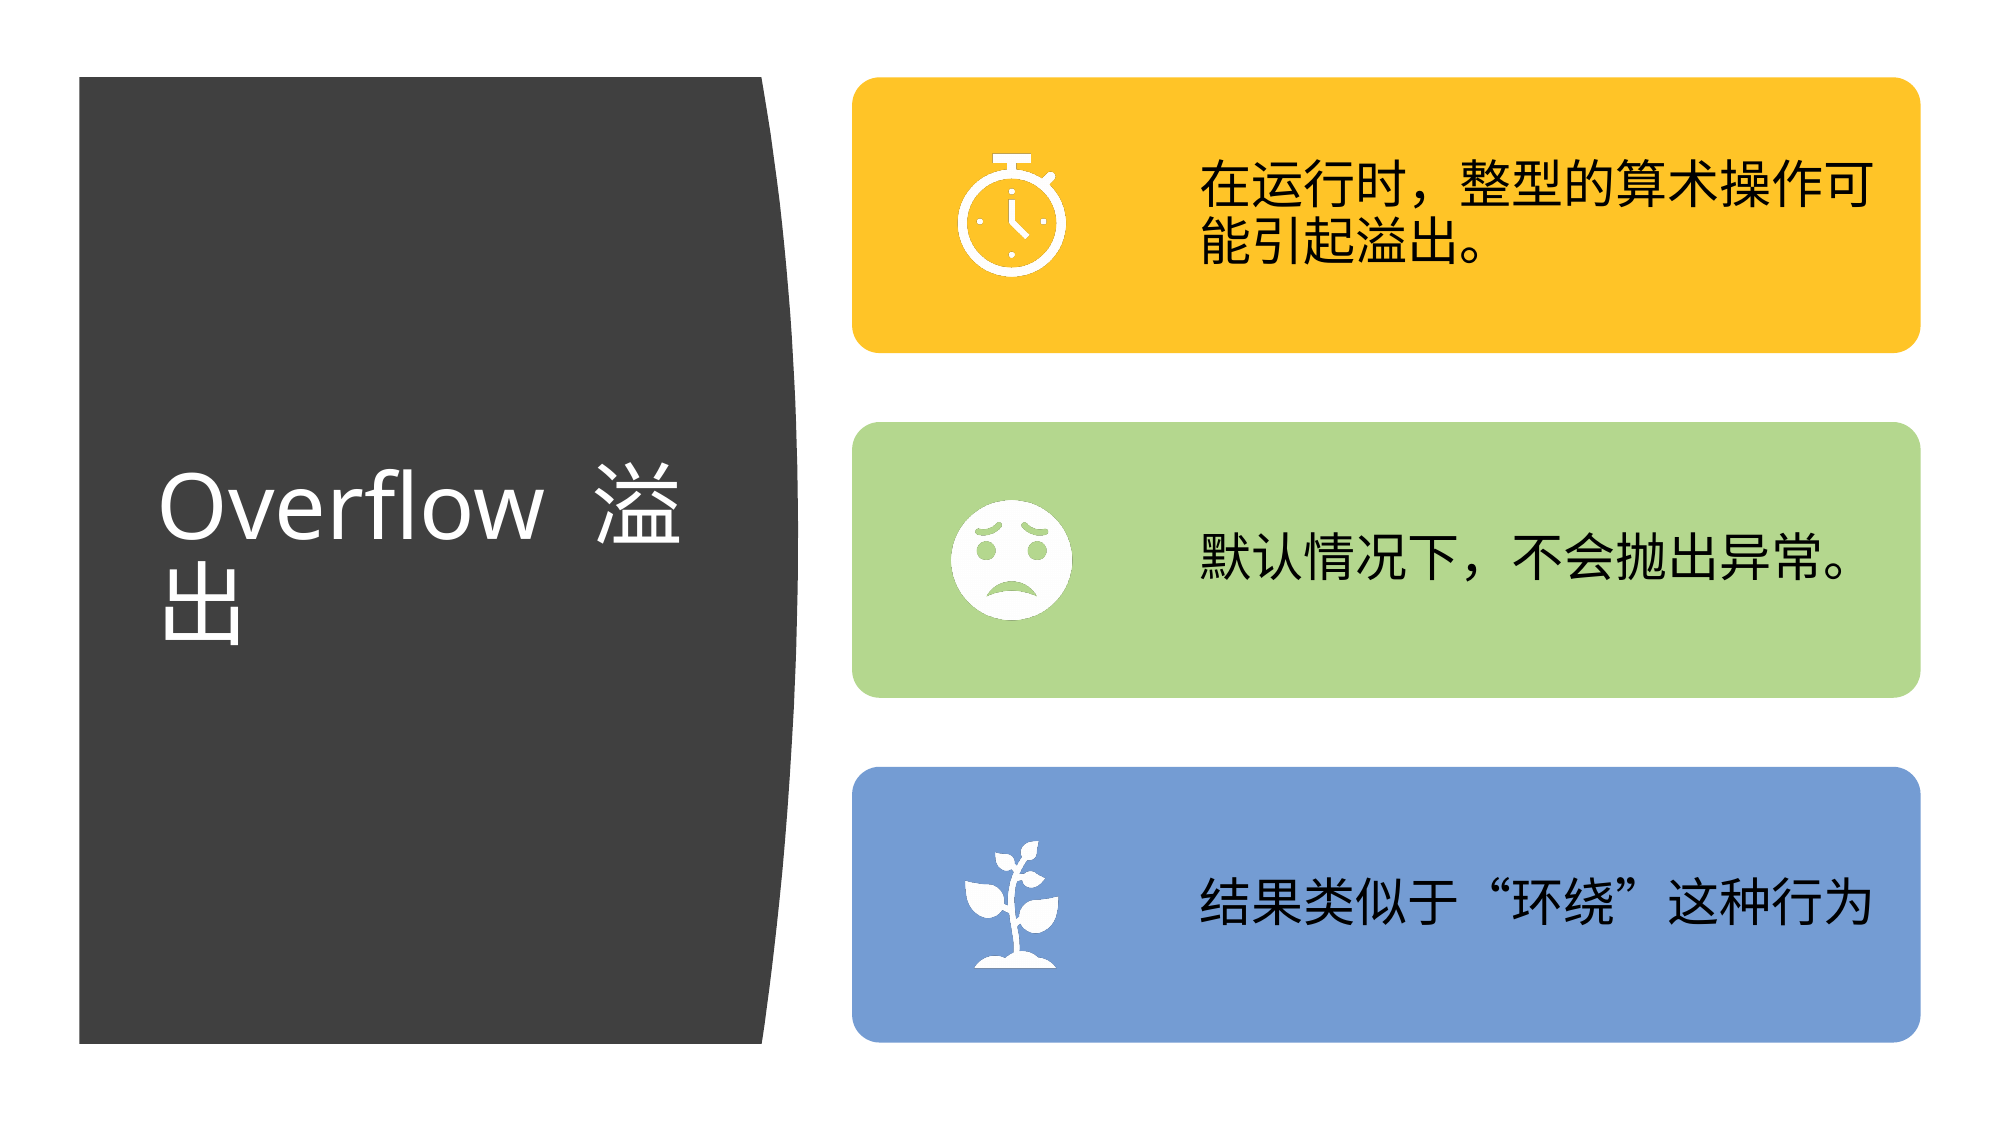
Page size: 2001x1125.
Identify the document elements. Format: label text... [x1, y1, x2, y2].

text_box [78, 76, 800, 1045]
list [852, 77, 1921, 1043]
title Overflow 溢出 [141, 166, 702, 953]
